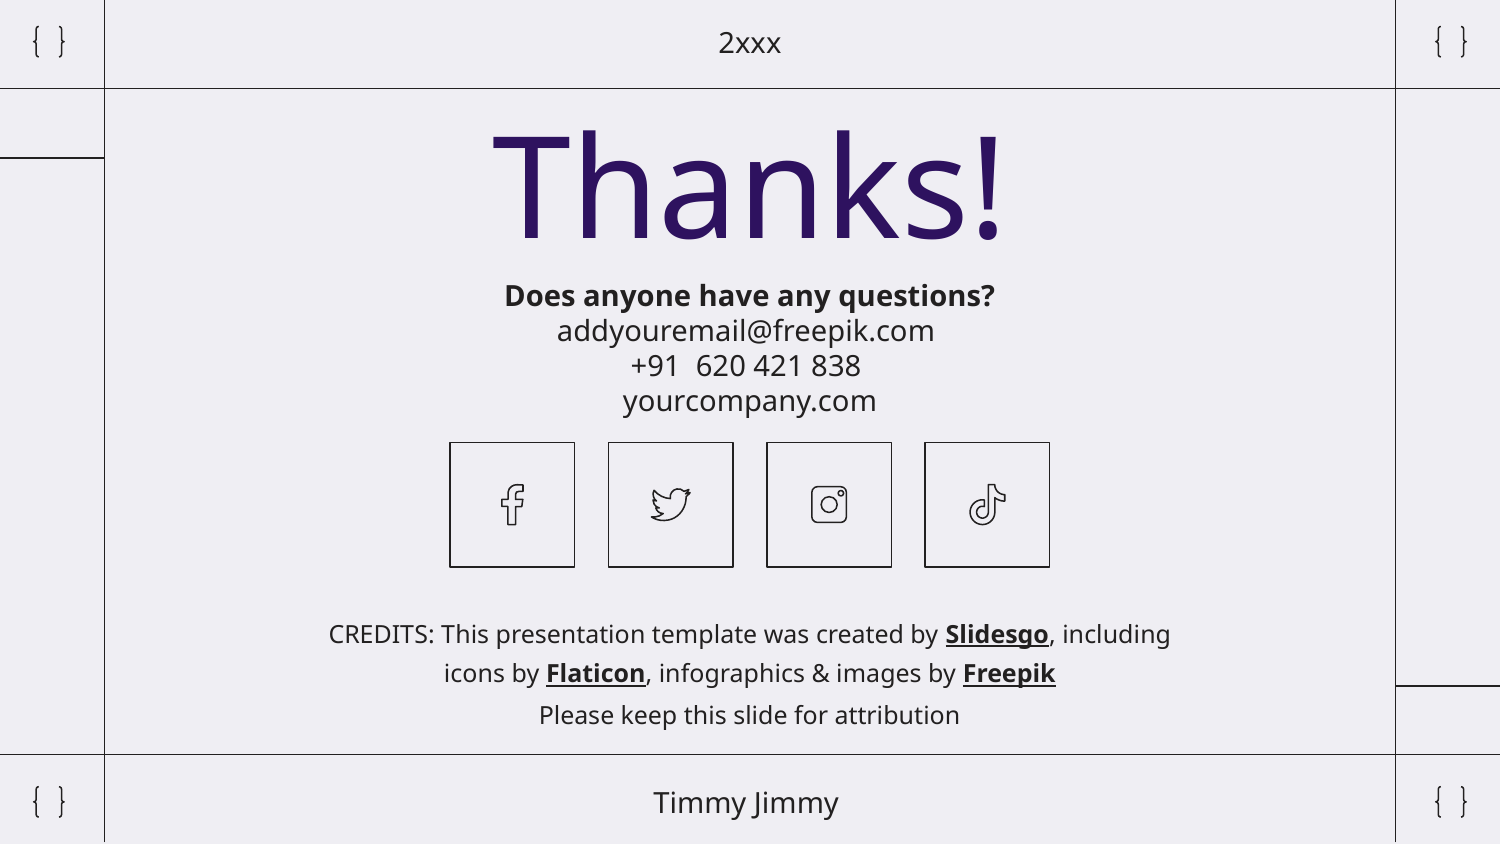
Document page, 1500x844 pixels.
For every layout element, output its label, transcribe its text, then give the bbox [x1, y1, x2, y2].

text_box Timmy Jimmy [570, 769, 930, 835]
text_box [925, 442, 1050, 567]
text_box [811, 486, 847, 523]
title Thanks! [311, 81, 1189, 262]
text_box [608, 442, 733, 567]
subtitle Does anyone have any questions? addyouremail@freepik.com +91 620 421 838 yourcompany.com [311, 262, 1189, 413]
text_box [450, 442, 575, 567]
text_box [651, 488, 691, 521]
subtitle Please keep this slide for attribution [311, 691, 1189, 737]
text_box [766, 442, 892, 567]
text_box 2xxx [657, 8, 843, 75]
text_box [501, 484, 523, 525]
text_box [970, 484, 1005, 525]
